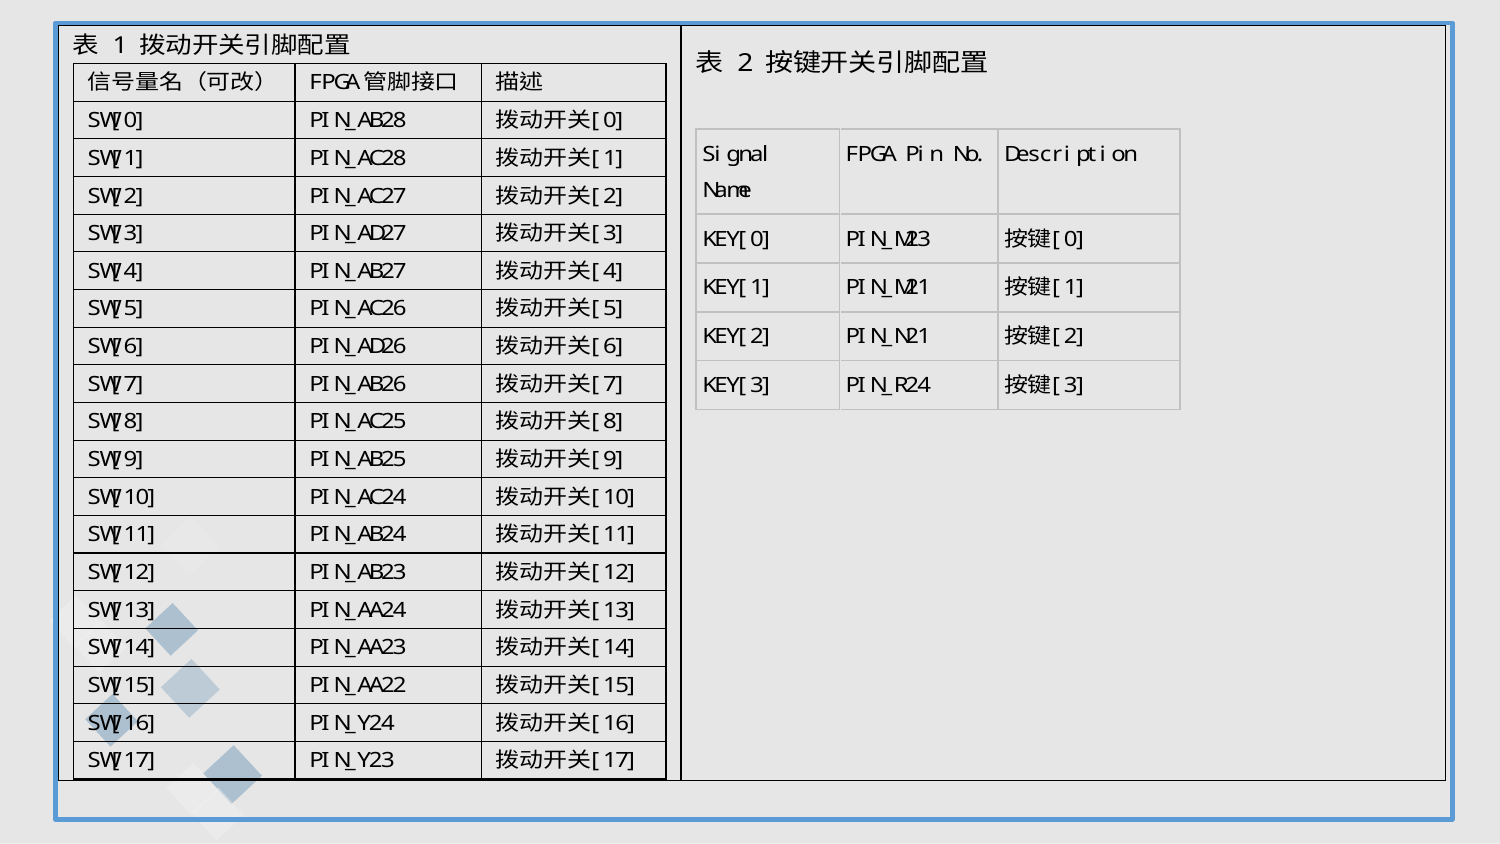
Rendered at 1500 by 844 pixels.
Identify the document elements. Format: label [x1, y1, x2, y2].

picture [57, 25, 1450, 818]
